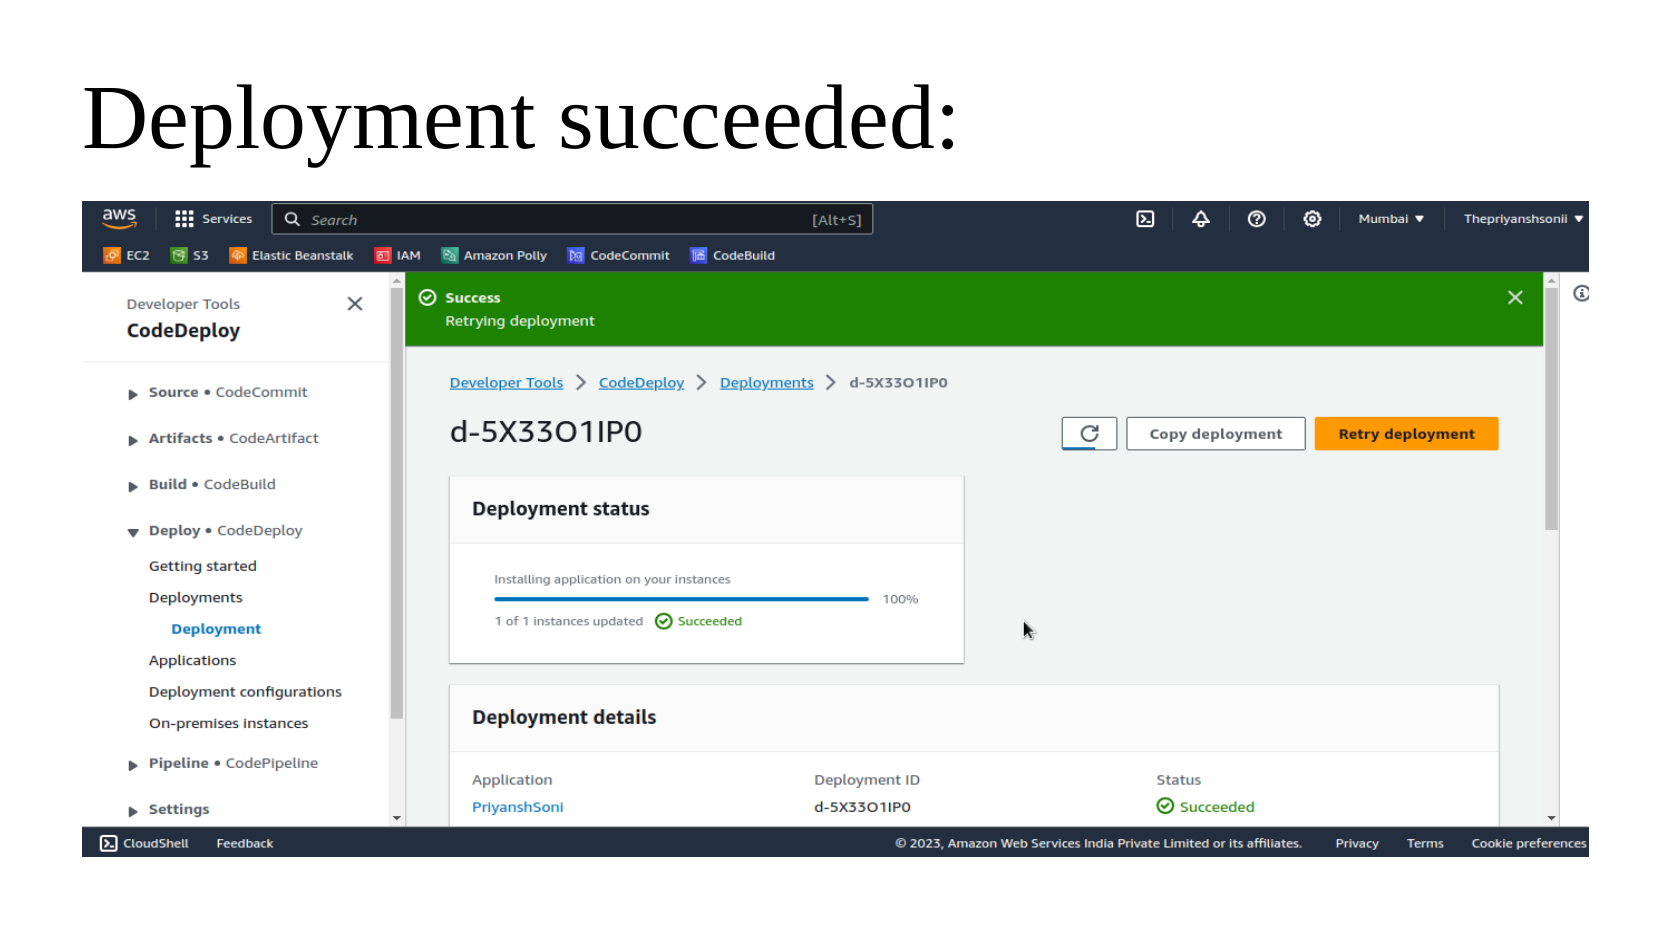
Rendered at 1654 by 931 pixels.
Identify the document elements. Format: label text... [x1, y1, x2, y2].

title Deployment succeeded: [82, 36, 1571, 193]
picture [82, 201, 1589, 857]
